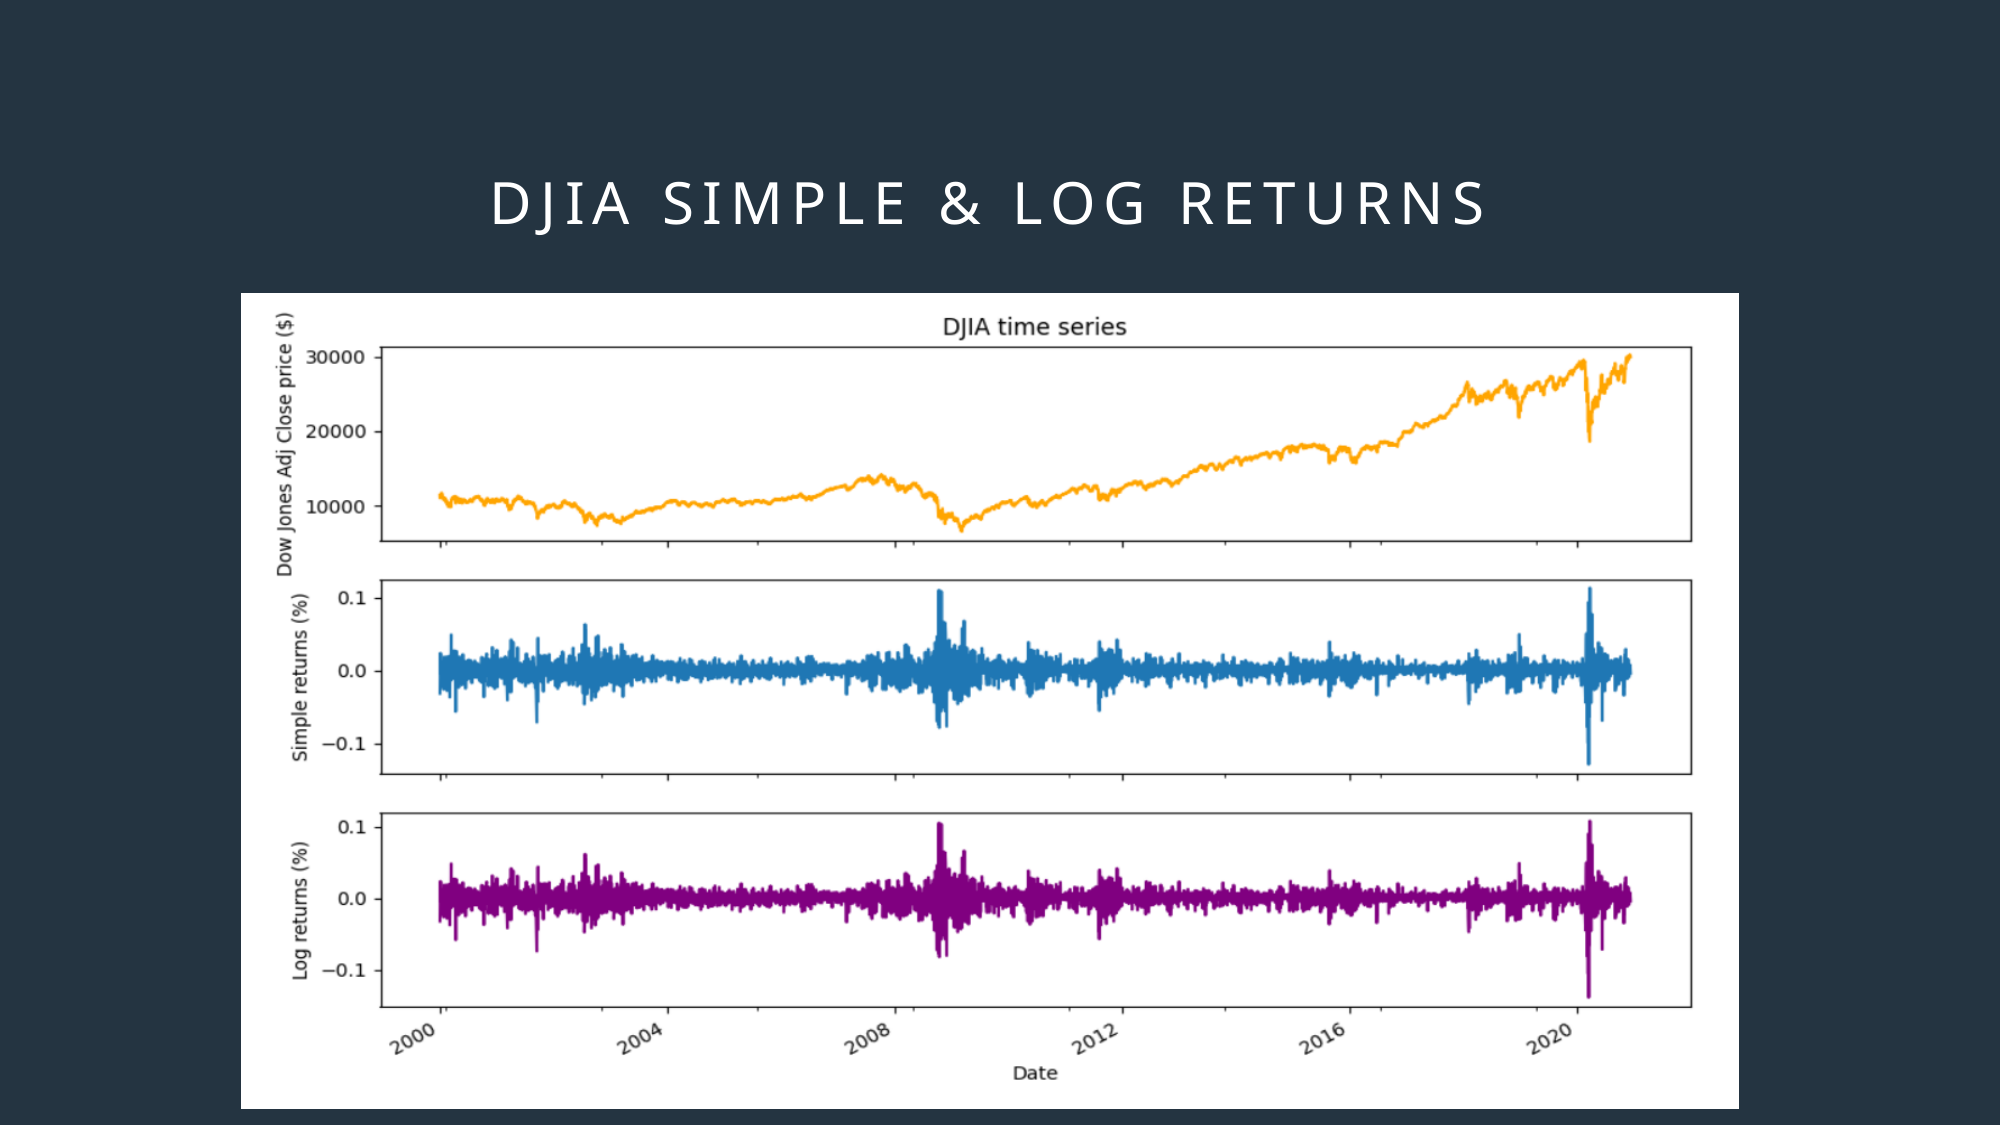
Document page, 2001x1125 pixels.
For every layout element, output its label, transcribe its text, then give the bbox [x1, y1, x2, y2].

picture [241, 293, 1740, 1109]
title Djia simple & log returns [176, 165, 1823, 274]
